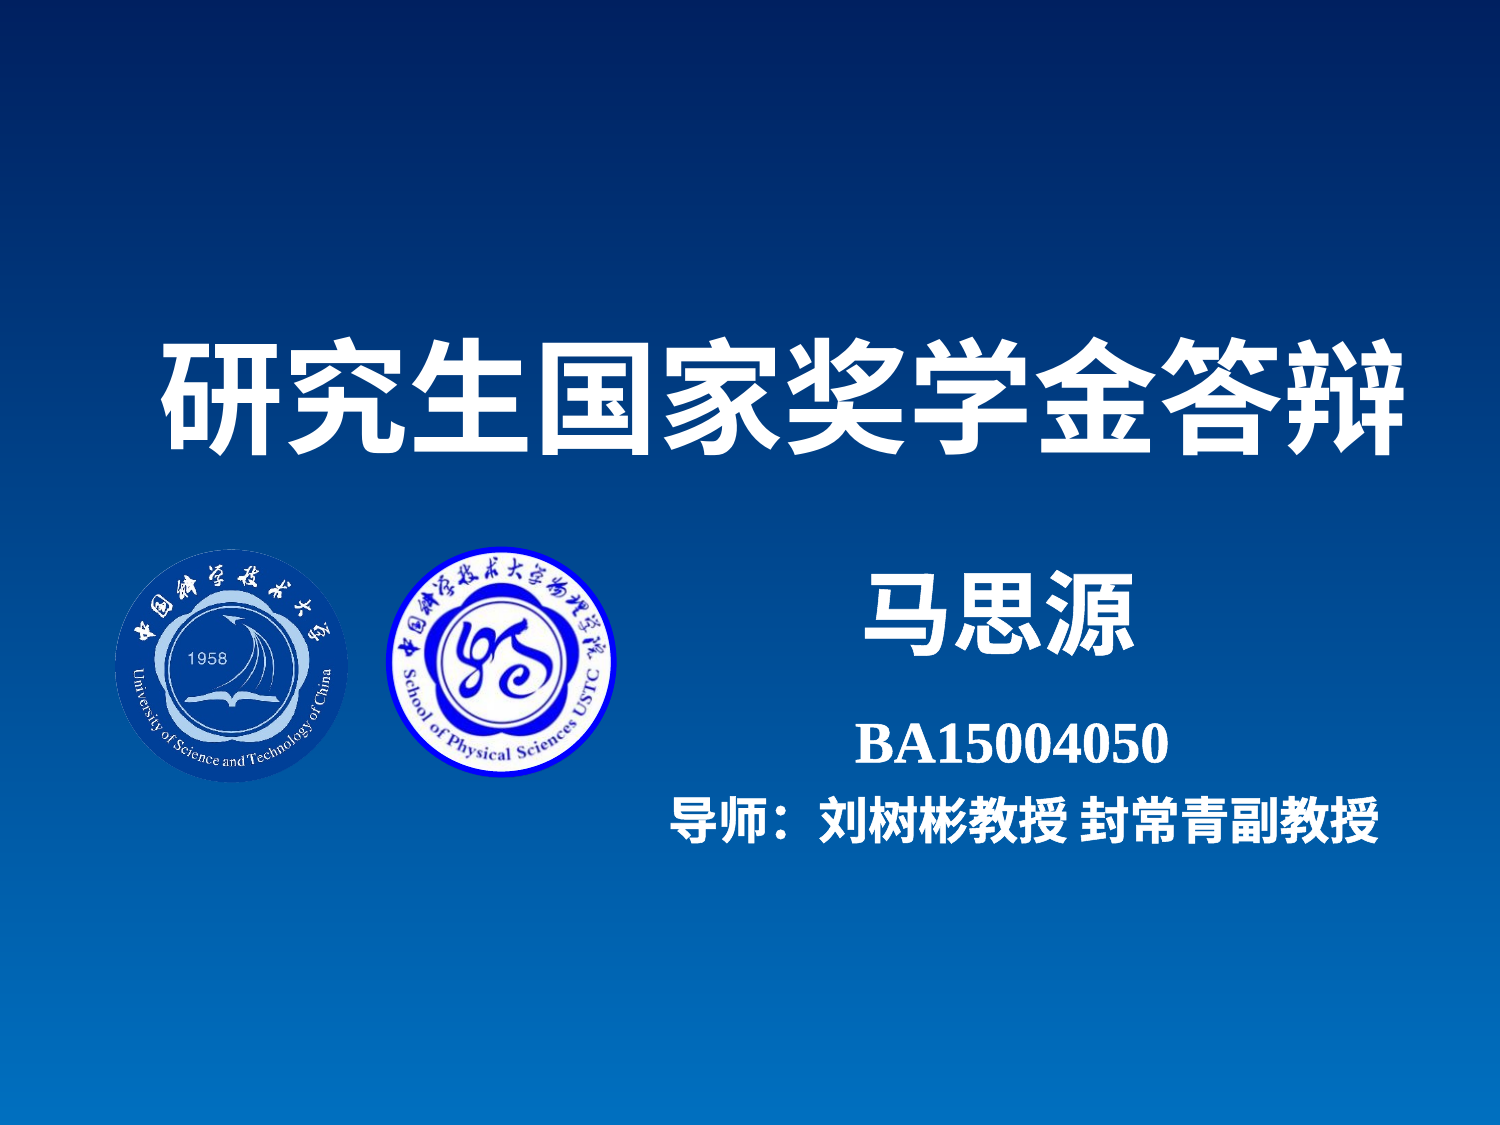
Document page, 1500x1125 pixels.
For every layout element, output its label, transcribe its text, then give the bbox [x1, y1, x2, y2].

text_box 马思源 BA15004050 [698, 549, 1297, 781]
text_box 导师：刘树彬教授 封常青副教授 [611, 781, 1437, 857]
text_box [377, 542, 617, 790]
text_box 研究生国家奖学金答辩 [143, 312, 1424, 478]
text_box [115, 549, 348, 783]
